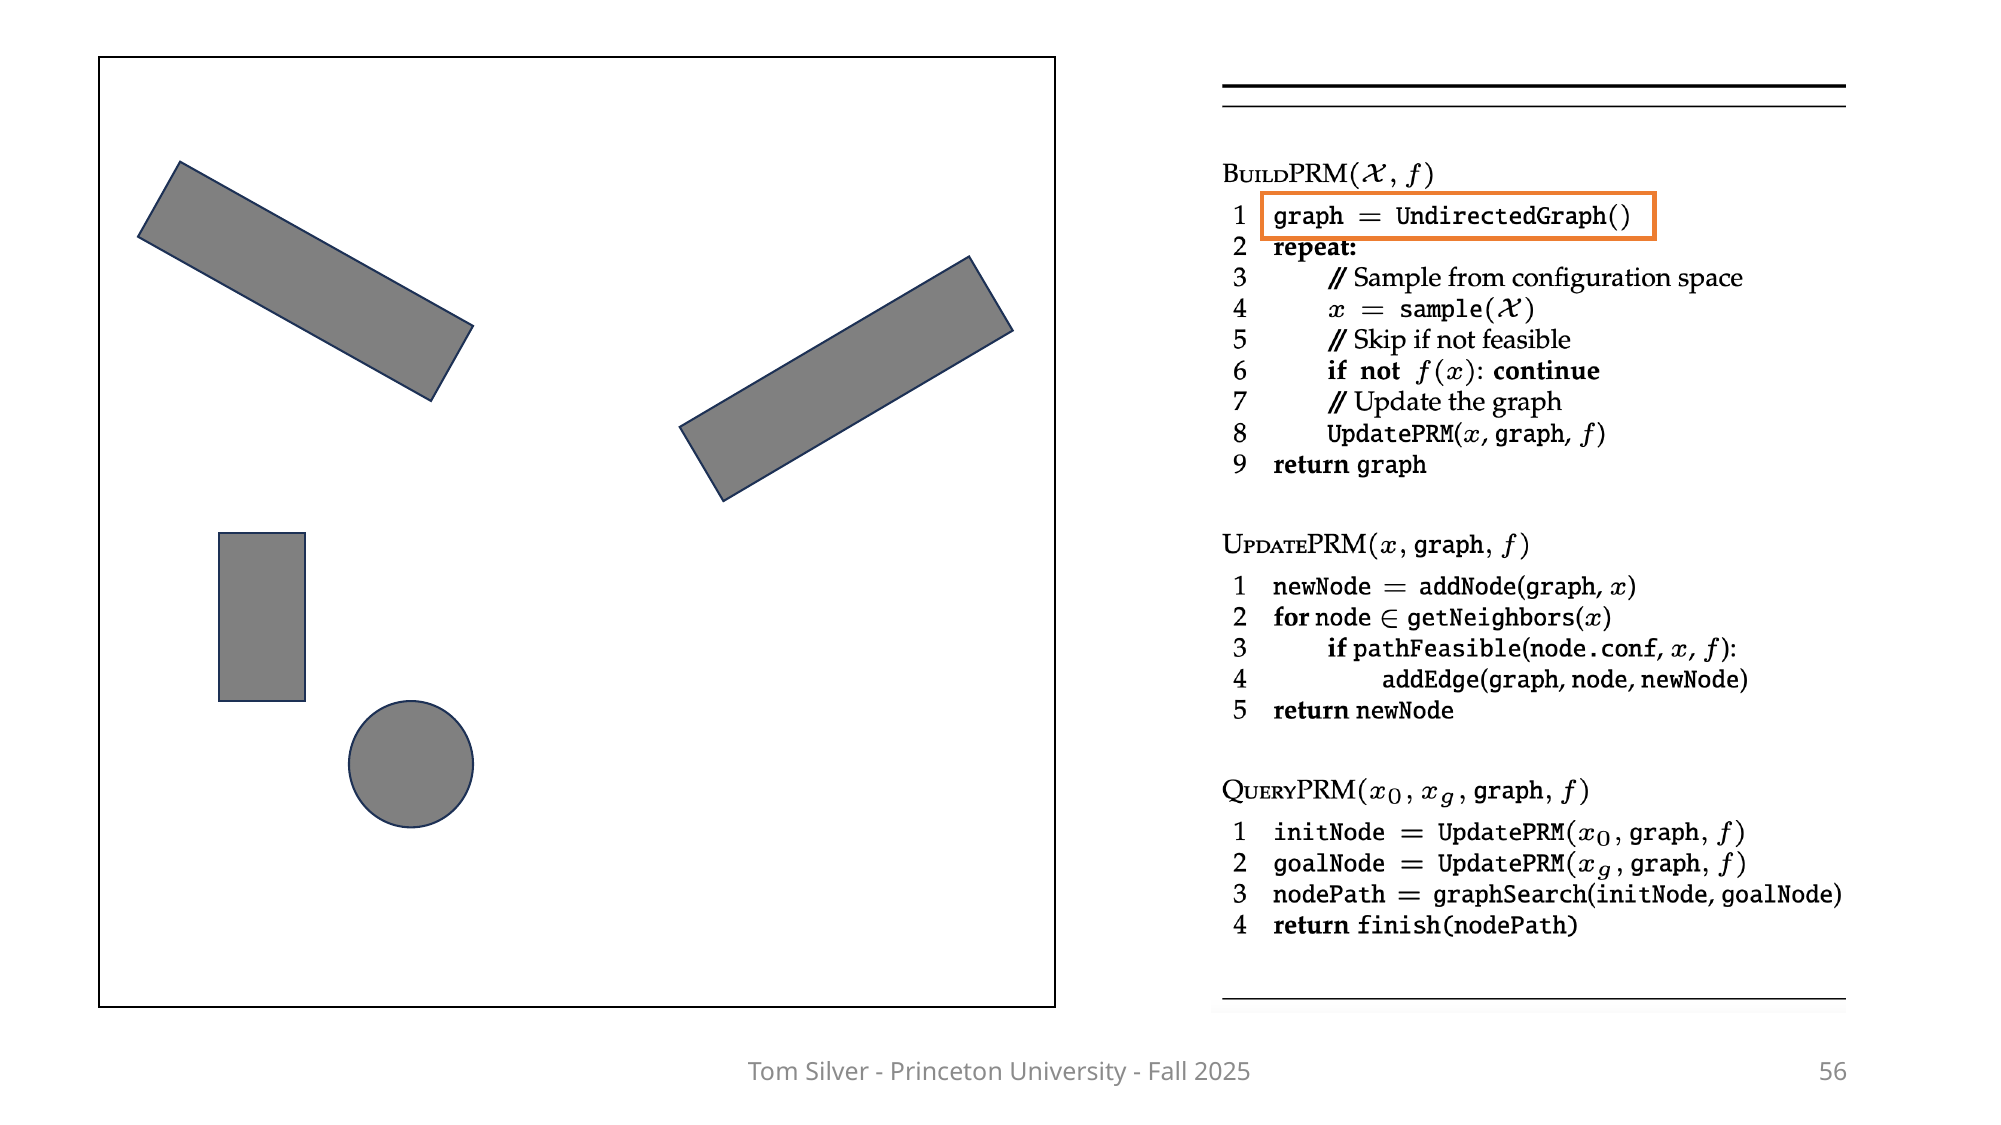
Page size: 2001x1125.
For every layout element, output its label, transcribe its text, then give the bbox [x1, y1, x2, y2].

text_box [347, 700, 475, 829]
footer Tom Silver - Princeton University - Fall 2025 [662, 1042, 1338, 1103]
text_box [678, 255, 1015, 503]
text_box [136, 160, 475, 403]
text_box [218, 532, 306, 702]
text_box [98, 56, 1056, 1008]
slide_number 56 [1412, 1042, 1863, 1103]
picture [1211, 74, 1846, 1013]
